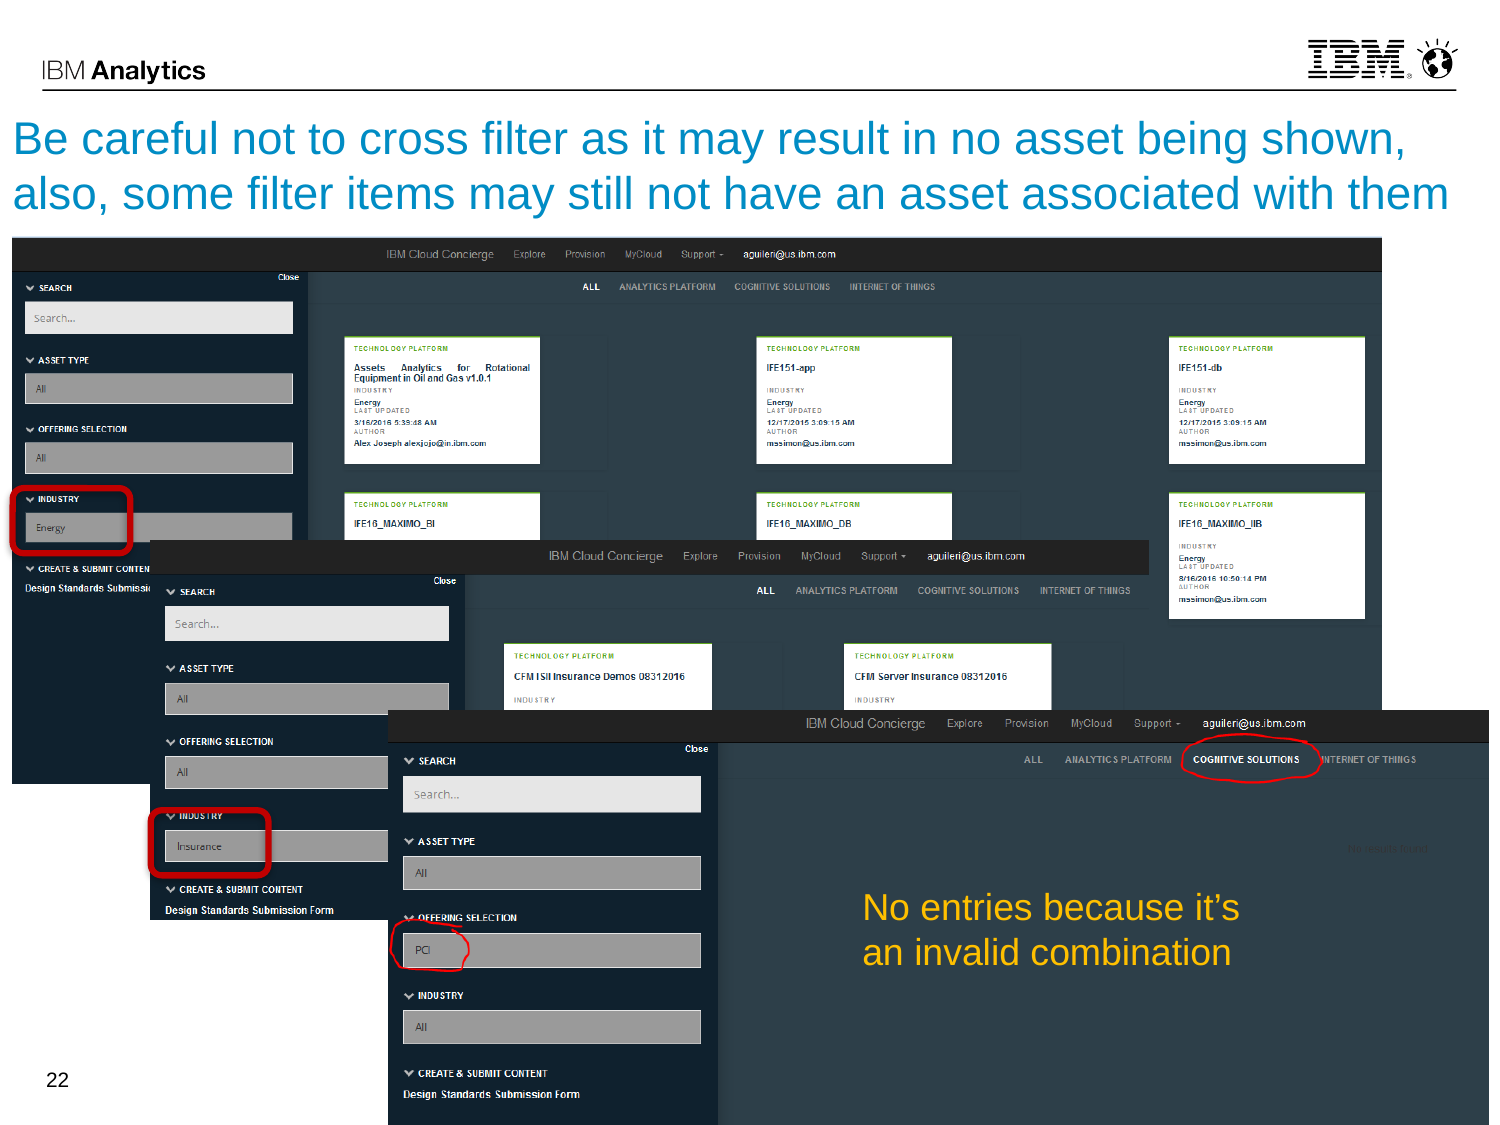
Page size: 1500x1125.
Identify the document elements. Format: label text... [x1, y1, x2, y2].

picture [24, 42, 224, 99]
text_box Be careful not to cross filter as it may result in no asset being shown, also, some filter items may still not have an asset associated with them [12, 101, 1489, 241]
picture [1294, 24, 1469, 91]
picture [12, 236, 1489, 1125]
